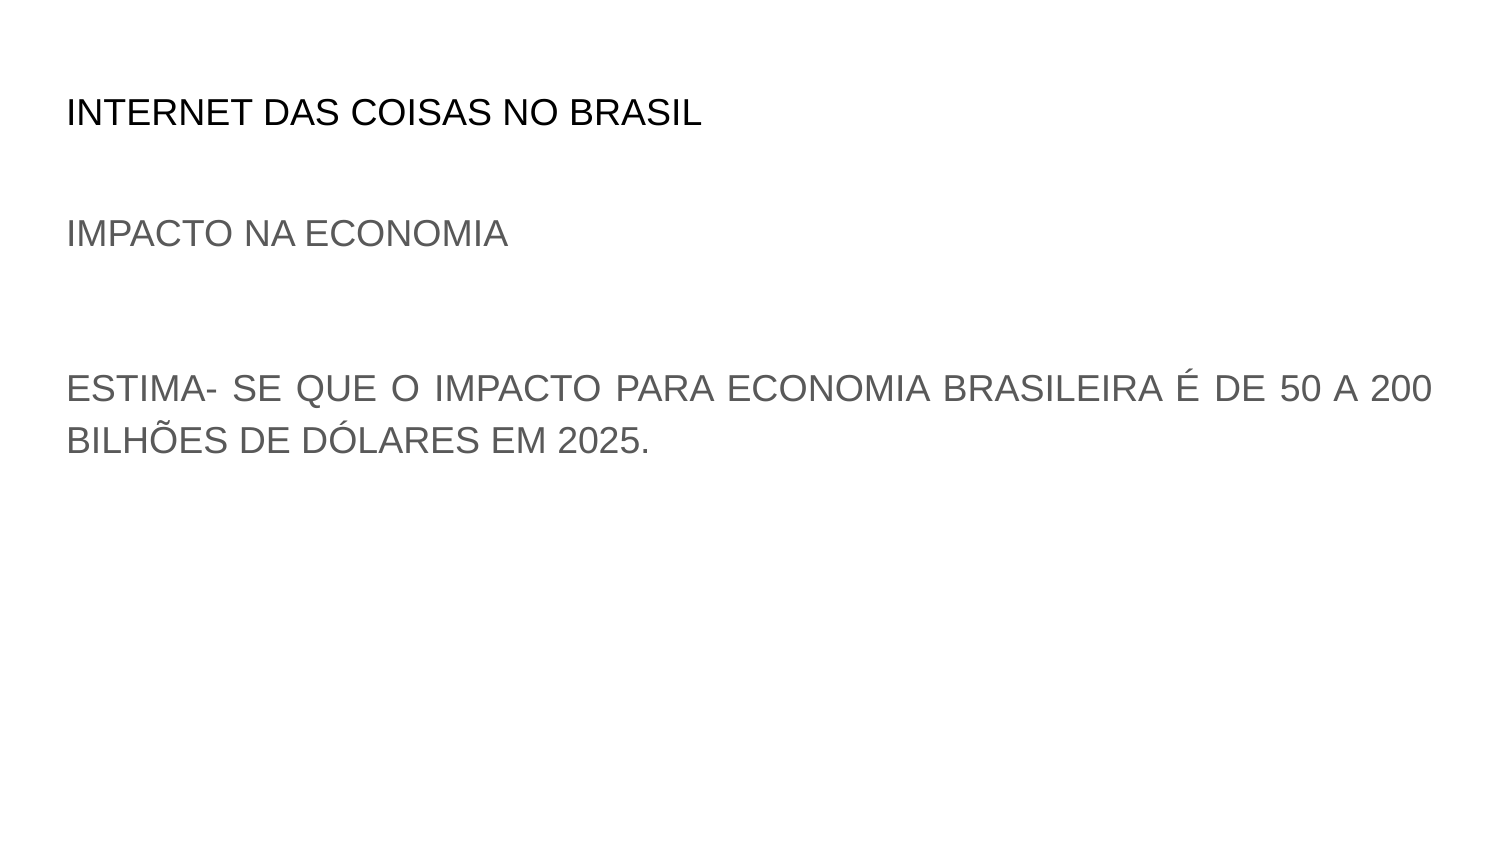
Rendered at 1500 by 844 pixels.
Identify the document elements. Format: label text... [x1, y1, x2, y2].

list IMPACTO NA ECONOMIA ESTIMA- SE QUE O IMPACTO PARA ECONOMIA BRASILEIRA É DE 50 A 200 BILHÕES DE DÓLARES EM 2025. [51, 187, 1449, 748]
title INTERNET DAS COISAS NO BRASIL [51, 72, 1449, 167]
